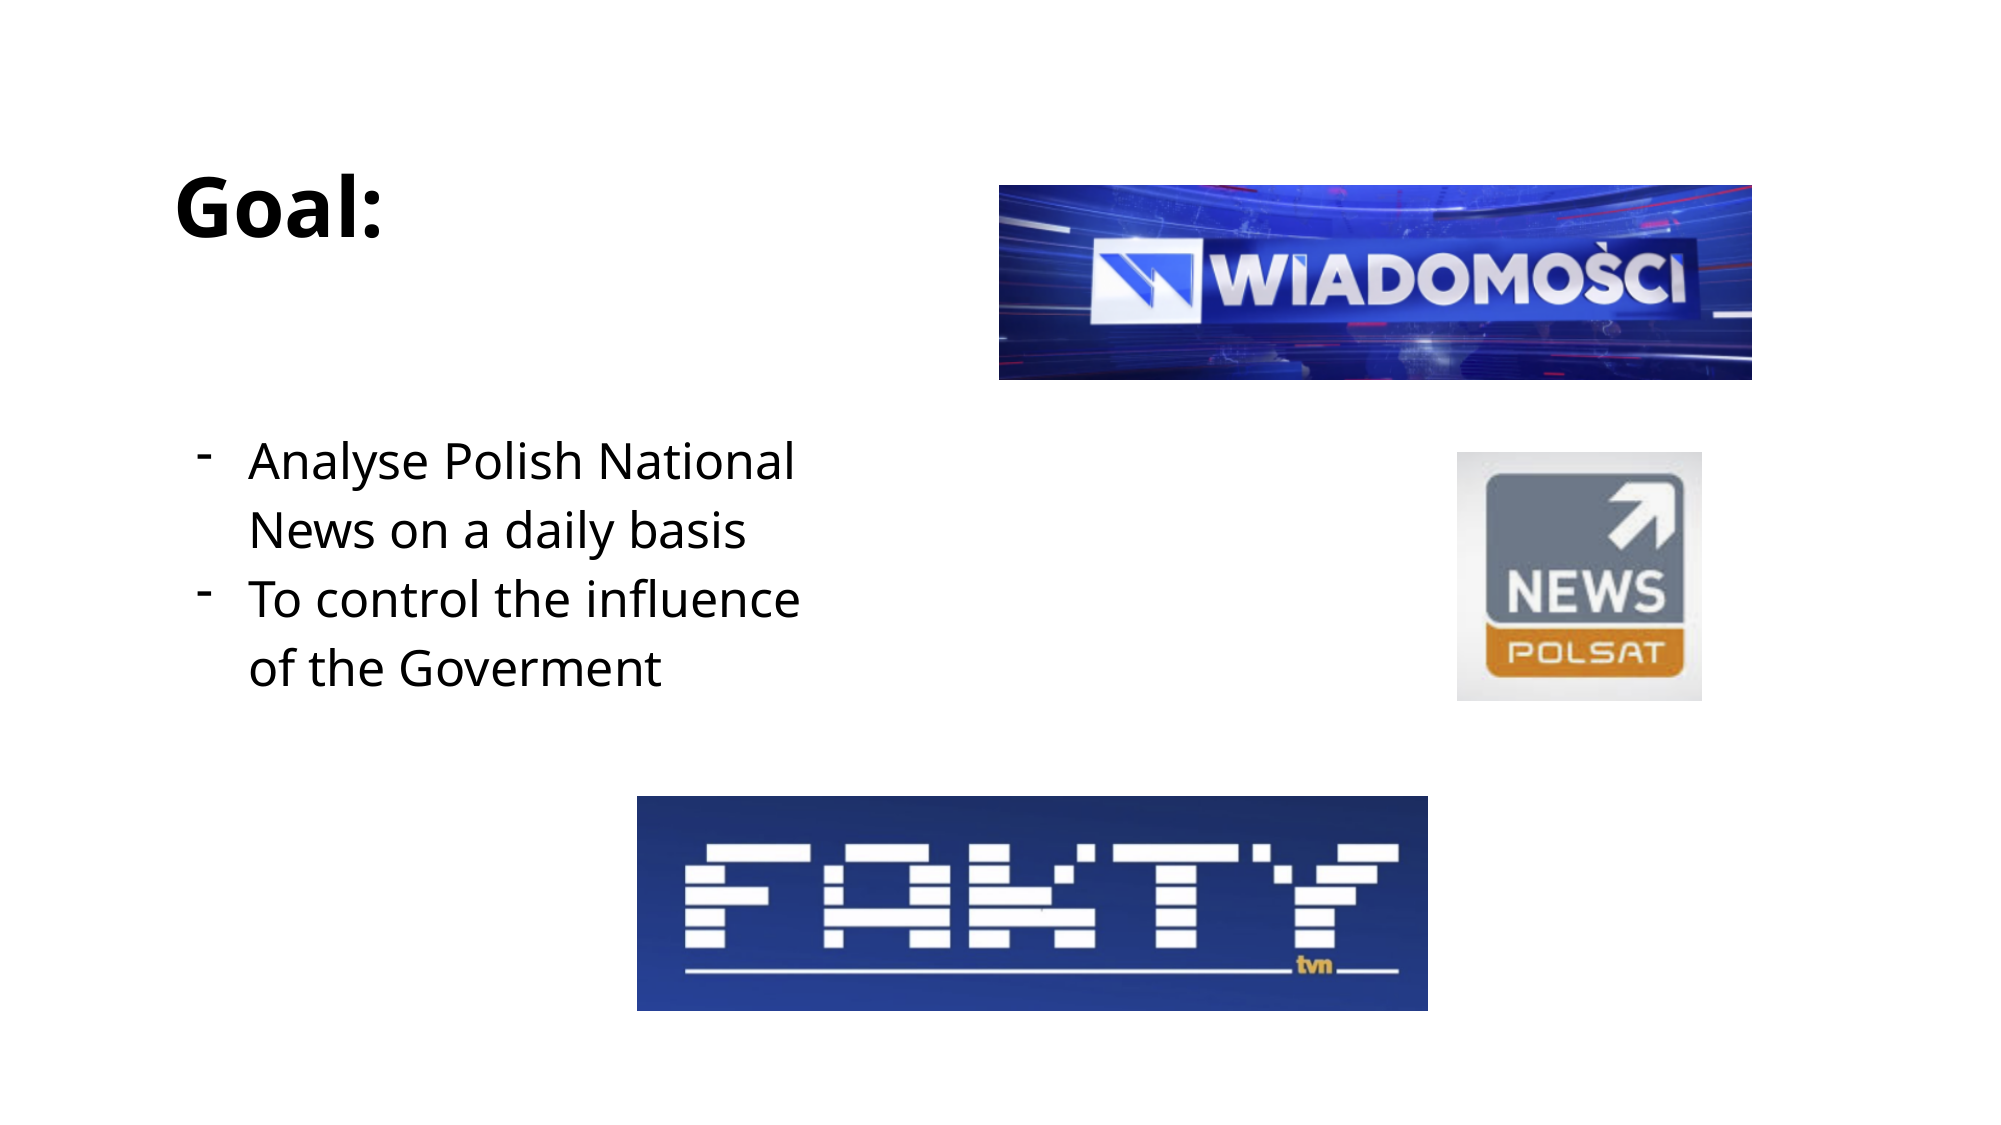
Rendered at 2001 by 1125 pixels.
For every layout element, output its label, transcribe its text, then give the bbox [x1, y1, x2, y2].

picture [1457, 452, 1702, 702]
list Analyse Polish National News on a daily basis To control the influence of the Goverment [158, 405, 823, 986]
title Goal: [158, 139, 1000, 380]
picture [999, 185, 1753, 380]
picture [637, 796, 1428, 1012]
